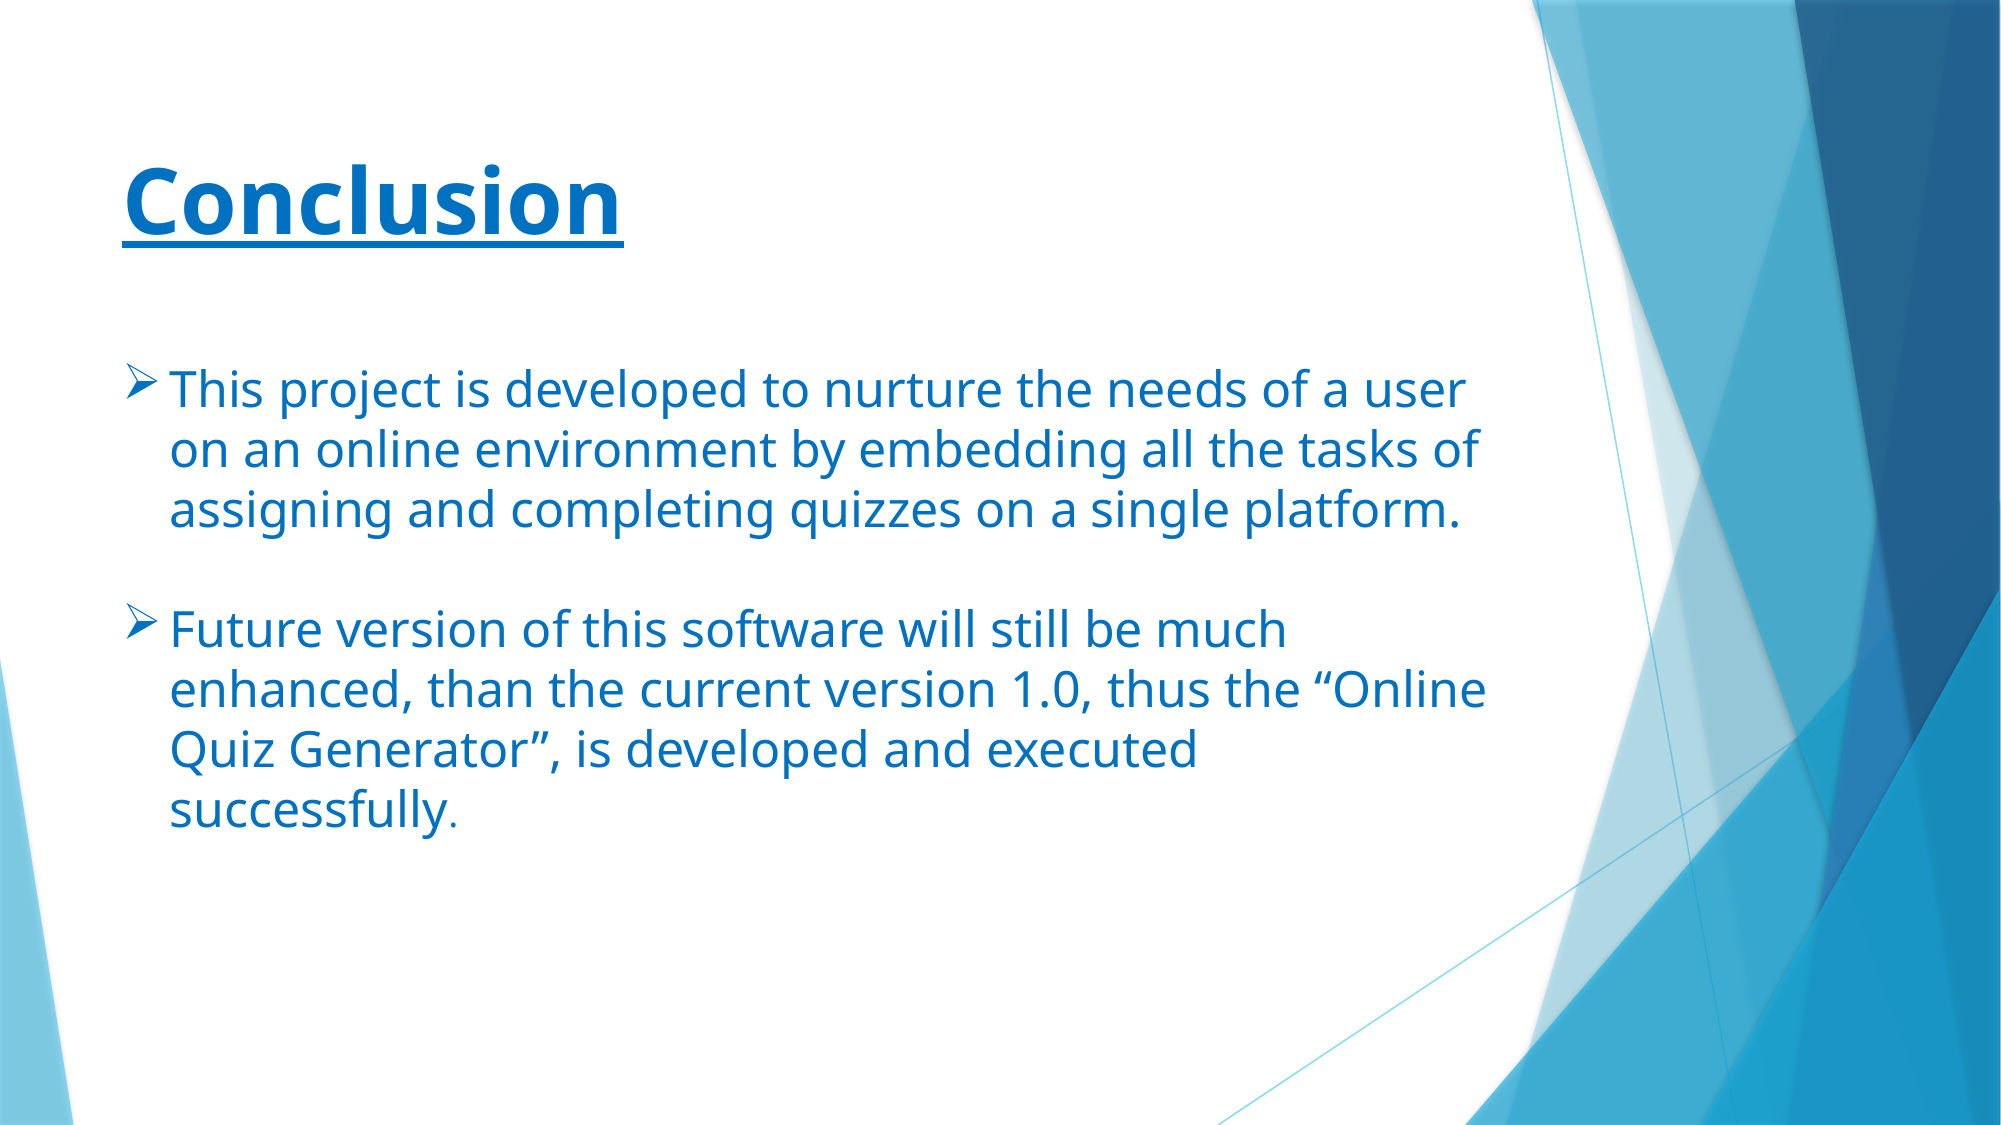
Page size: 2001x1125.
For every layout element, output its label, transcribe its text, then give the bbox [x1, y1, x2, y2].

text_box Conclusion This project is developed to nurture the needs of a user on an online environment by embedding all the tasks of assigning and completing quizzes on a single platform. Future version of this software will still be much enhanced, than the current version 1.0, thus the “Online Quiz Generator”, is developed and executed successfully. [107, 135, 1507, 890]
